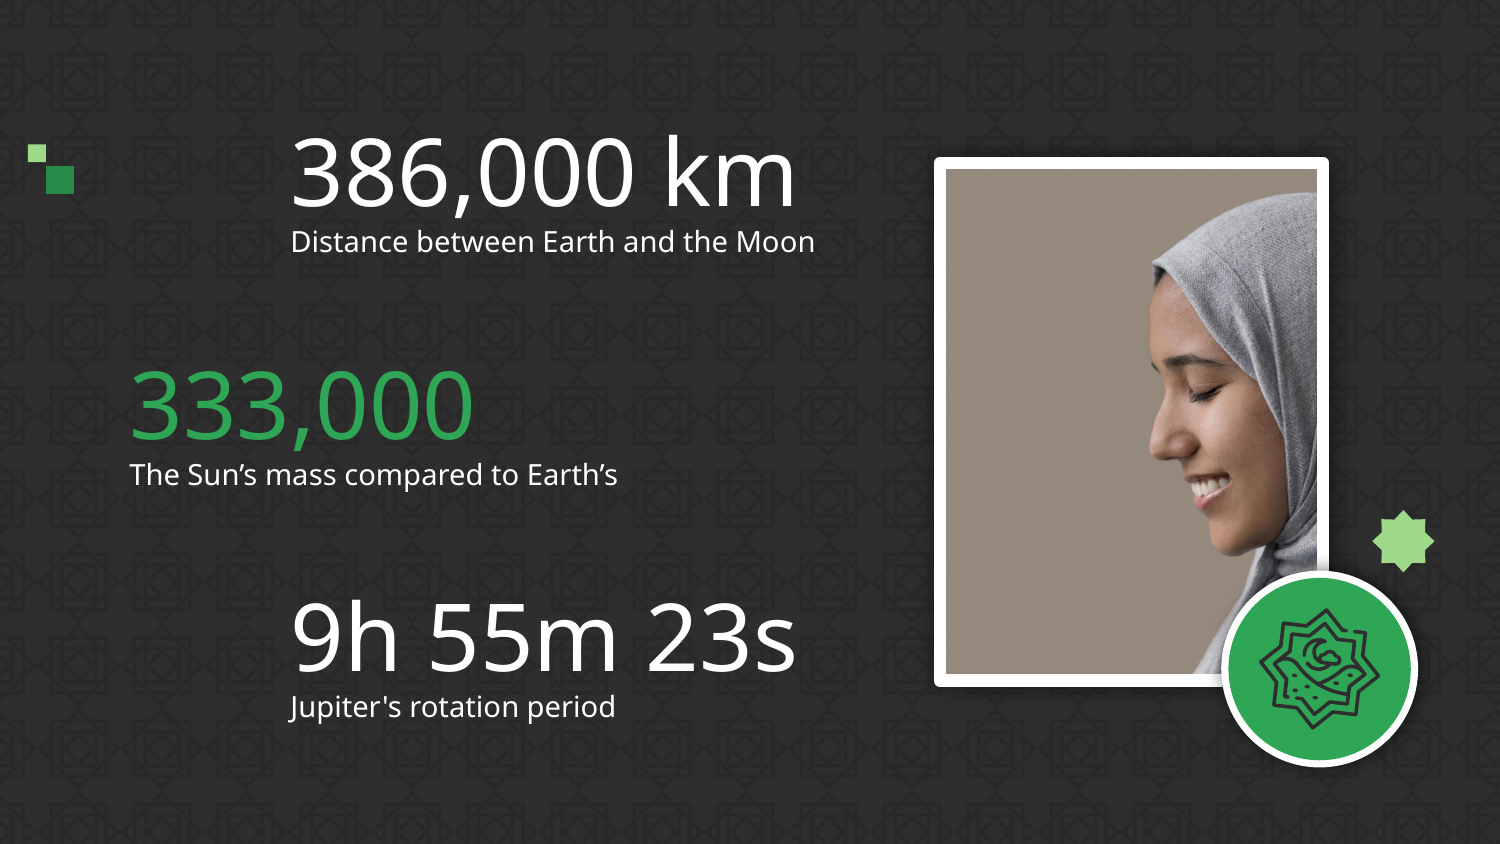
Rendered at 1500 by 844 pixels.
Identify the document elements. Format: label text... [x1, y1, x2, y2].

picture [945, 169, 1318, 675]
title 386,000 km [275, 100, 906, 237]
subtitle Jupiter's rotation period [275, 669, 876, 743]
title 333,000 [114, 333, 745, 470]
subtitle The Sun’s mass compared to Earth’s [114, 437, 715, 511]
subtitle Distance between Earth and the Moon [275, 204, 876, 278]
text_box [1203, 552, 1436, 786]
title 9h 55m 23s [275, 566, 906, 703]
